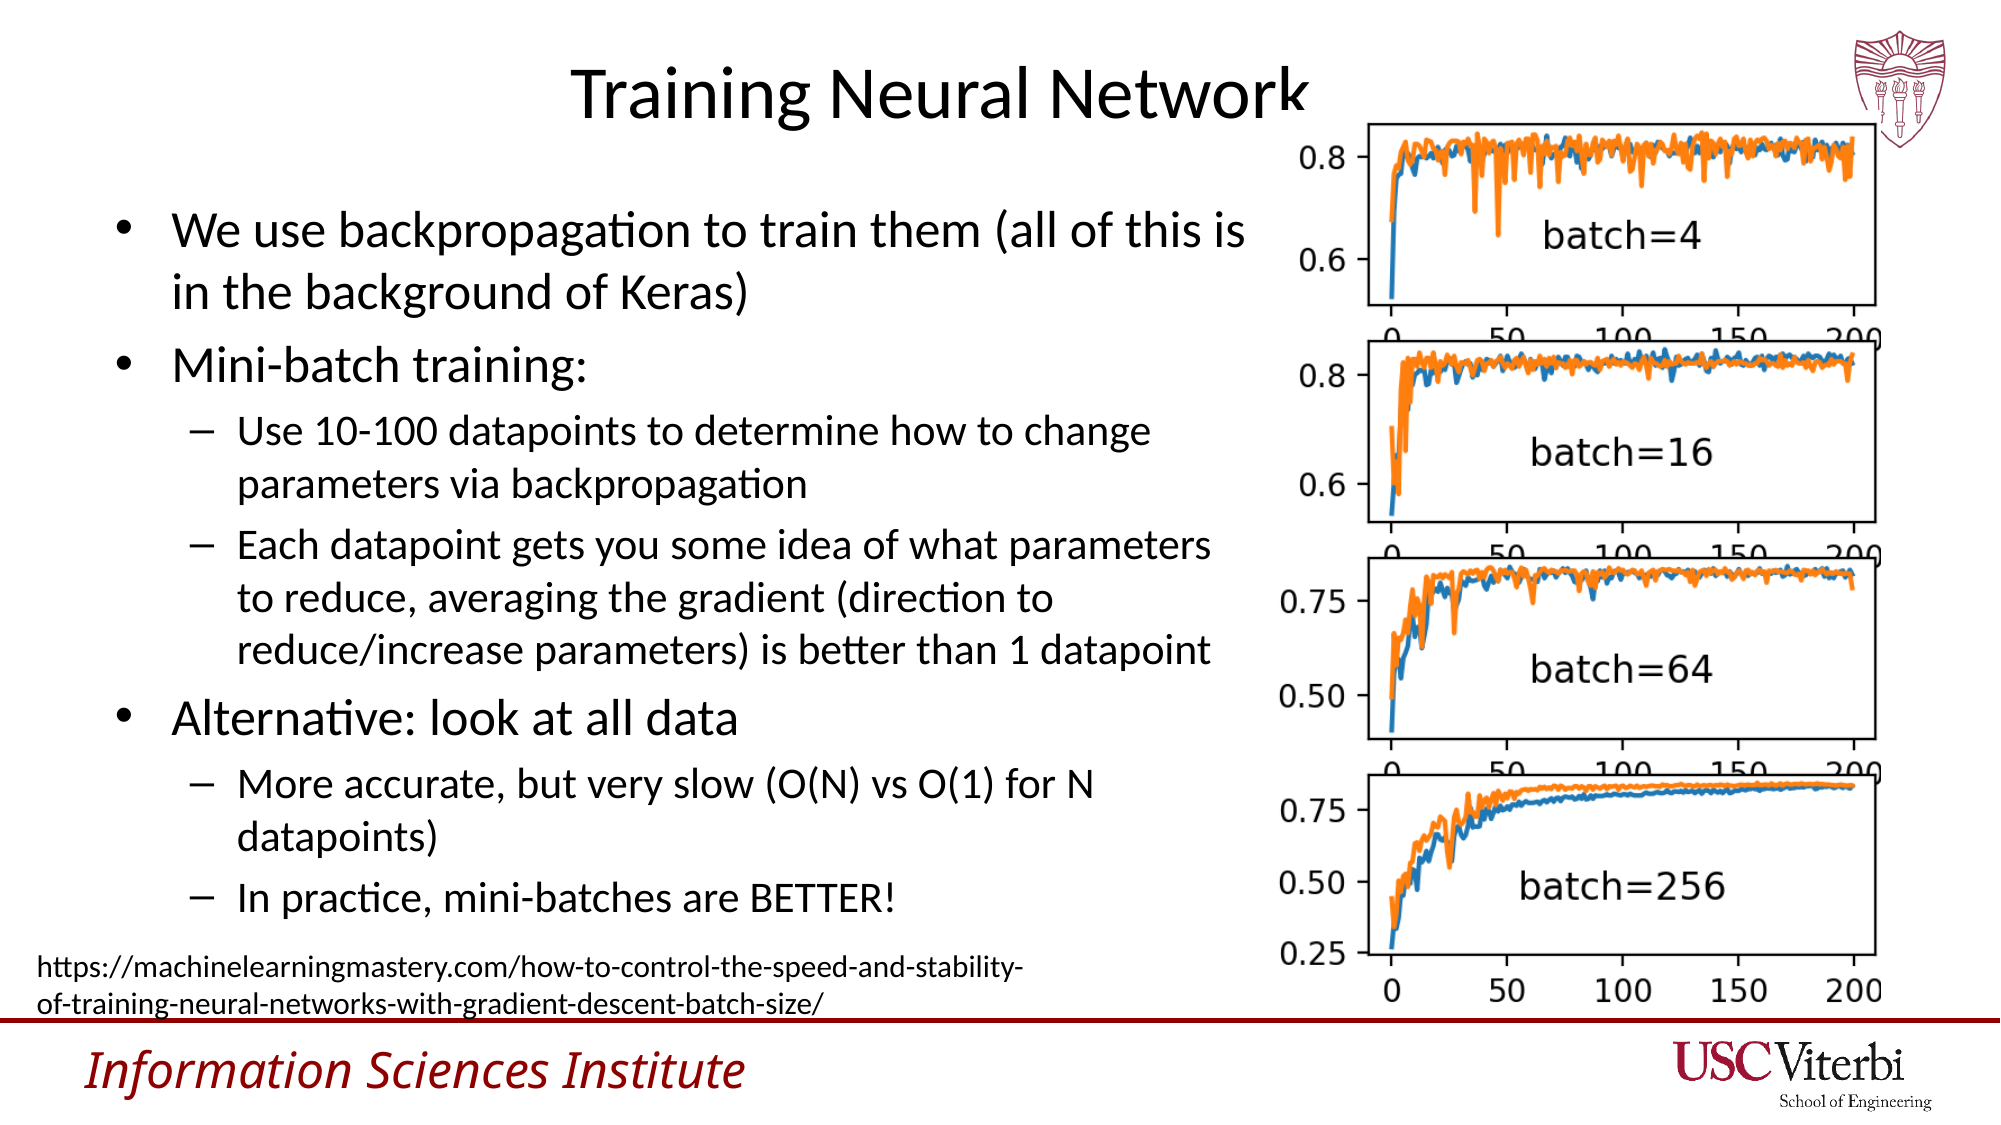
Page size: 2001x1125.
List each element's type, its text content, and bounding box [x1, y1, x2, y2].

text_box https://machinelearningmastery.com/how-to-control-the-speed-and-stability-of-training-neural-networks-with-gradient-descent-batch-size/ [21, 939, 1043, 1029]
picture [1263, 109, 1882, 1016]
title Training Neural Network [99, 35, 1783, 141]
picture [1641, 1027, 1964, 1118]
list We use backpropagation to train them (all of this is in the background of Keras) Mini-batch training: Use 10-100 datapoints to determine how to change parameters via backpropagation Each datapoint gets you some idea of what parameters to reduce, averaging the gradient (direction to reduce/increase parameters) is better than 1 datapoint Alternative: look at all data More accurate, but very slow (O(N) vs O(1) for N datapoints) In practice, mini-batches are BETTER! [99, 187, 1258, 1005]
